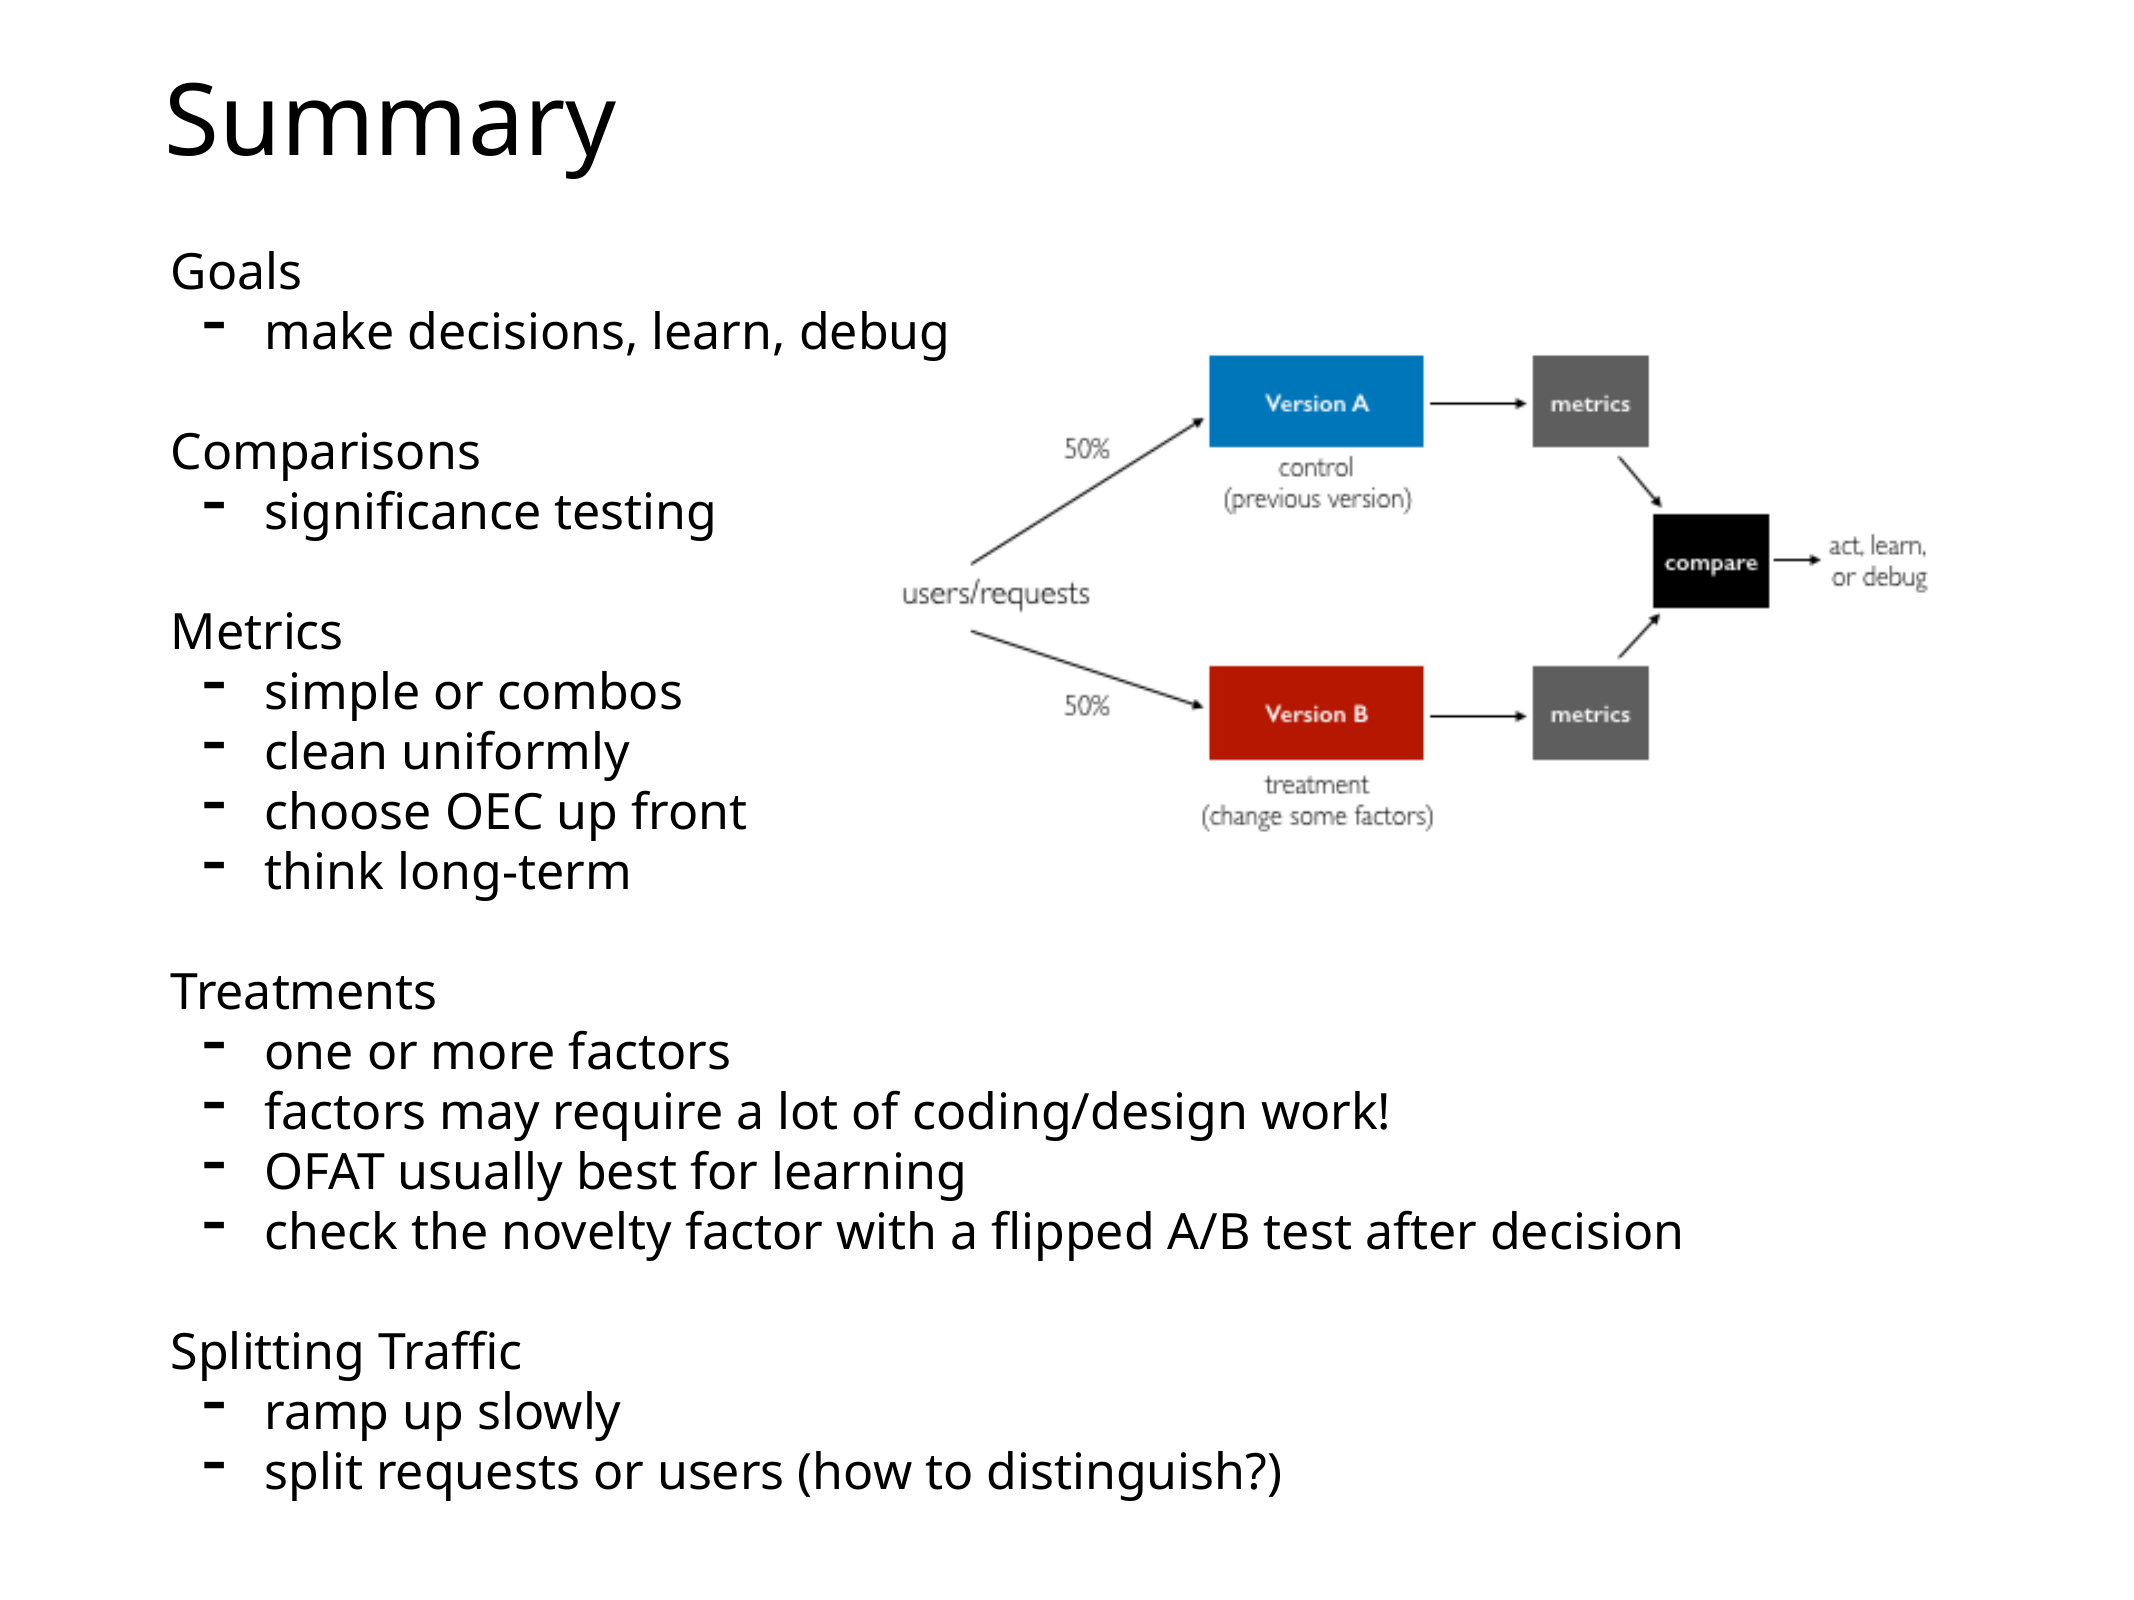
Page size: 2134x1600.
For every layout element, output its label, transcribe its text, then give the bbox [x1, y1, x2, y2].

title Summary [155, 41, 2057, 191]
text_box Goals make decisions, learn, debug Comparisons significance testing Metrics simple or combos clean uniformly choose OEC up front think long-term Treatments one or more factors factors may require a lot of coding/design work! OFAT usually best for learning check the novelty factor with a flipped A/B test after decision Splitting Traffic ramp up slowly split requests or users (how to distinguish?) [162, 231, 1927, 1508]
picture [880, 345, 1947, 841]
